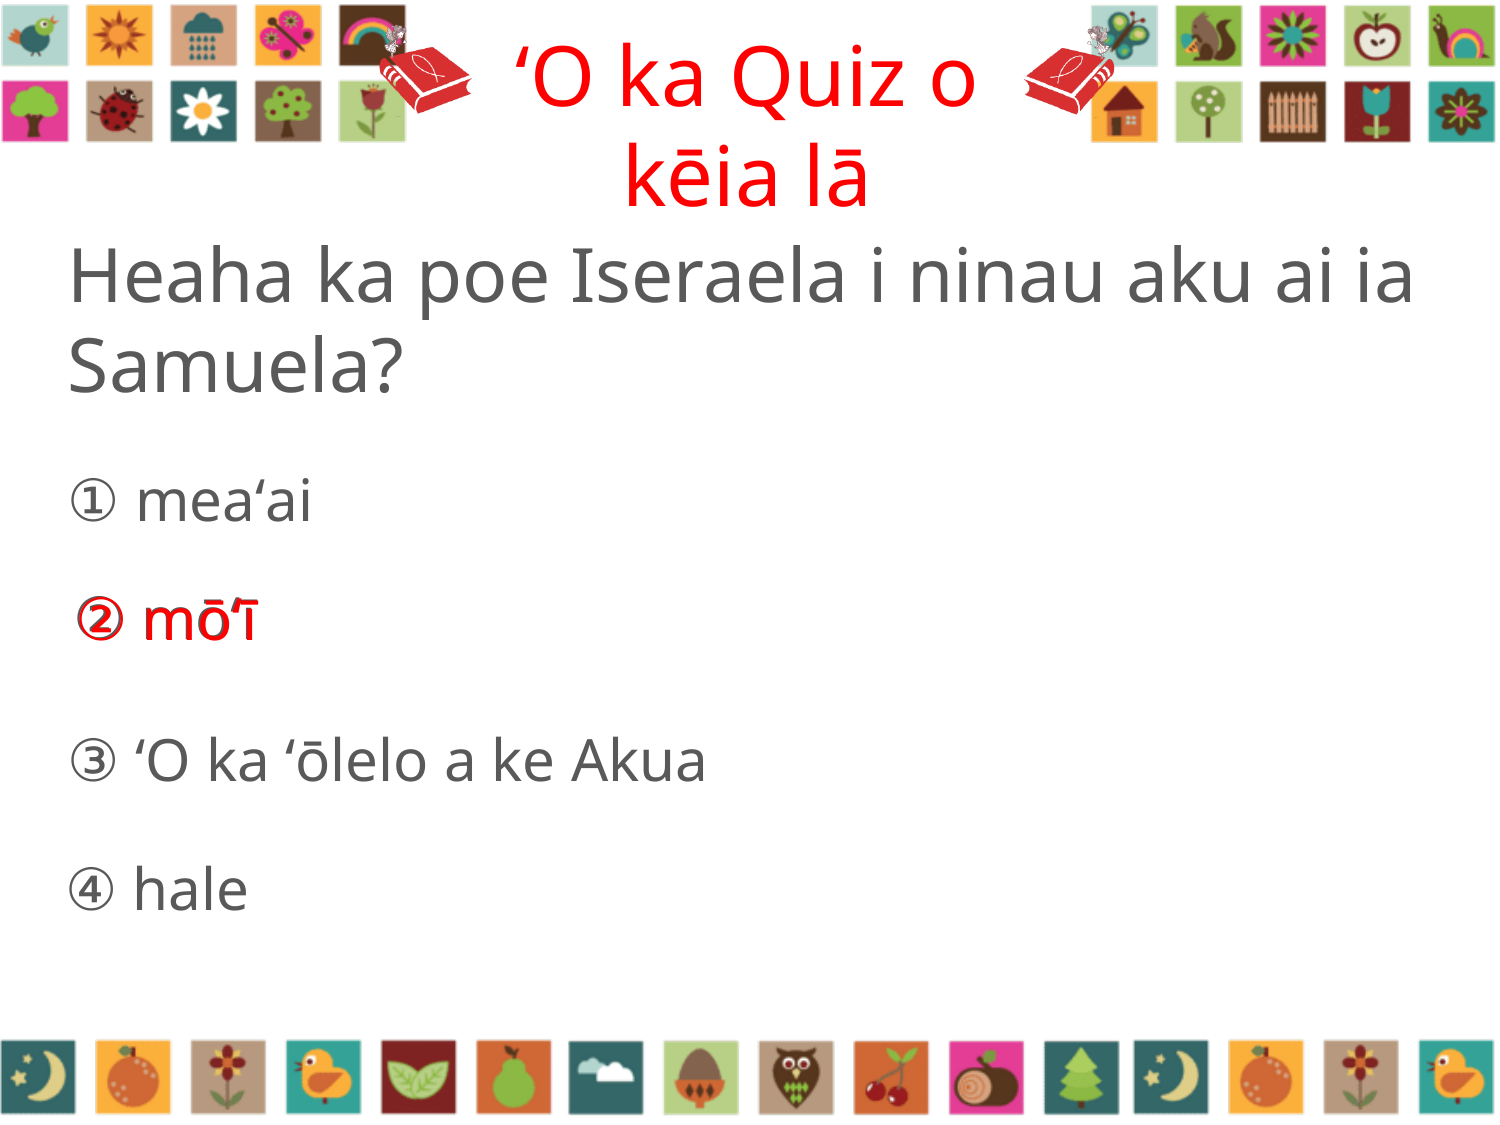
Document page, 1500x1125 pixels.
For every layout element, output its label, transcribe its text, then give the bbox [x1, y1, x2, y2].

text_box ʻO ka Quiz o kēia lā [414, 16, 1080, 219]
text_box ① meaʻai [53, 456, 1436, 541]
text_box Heaha ka poe Iseraela i ninau aku ai ia Samuela? [53, 219, 1436, 415]
text_box ④ hale [50, 844, 1480, 930]
text_box ③ ʻO ka ʻōlelo a ke Akua [53, 716, 1483, 801]
picture [0, 3, 504, 150]
text_box ② mōʻī [60, 574, 1490, 660]
picture [992, 3, 1500, 150]
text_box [0, 1028, 1500, 1118]
